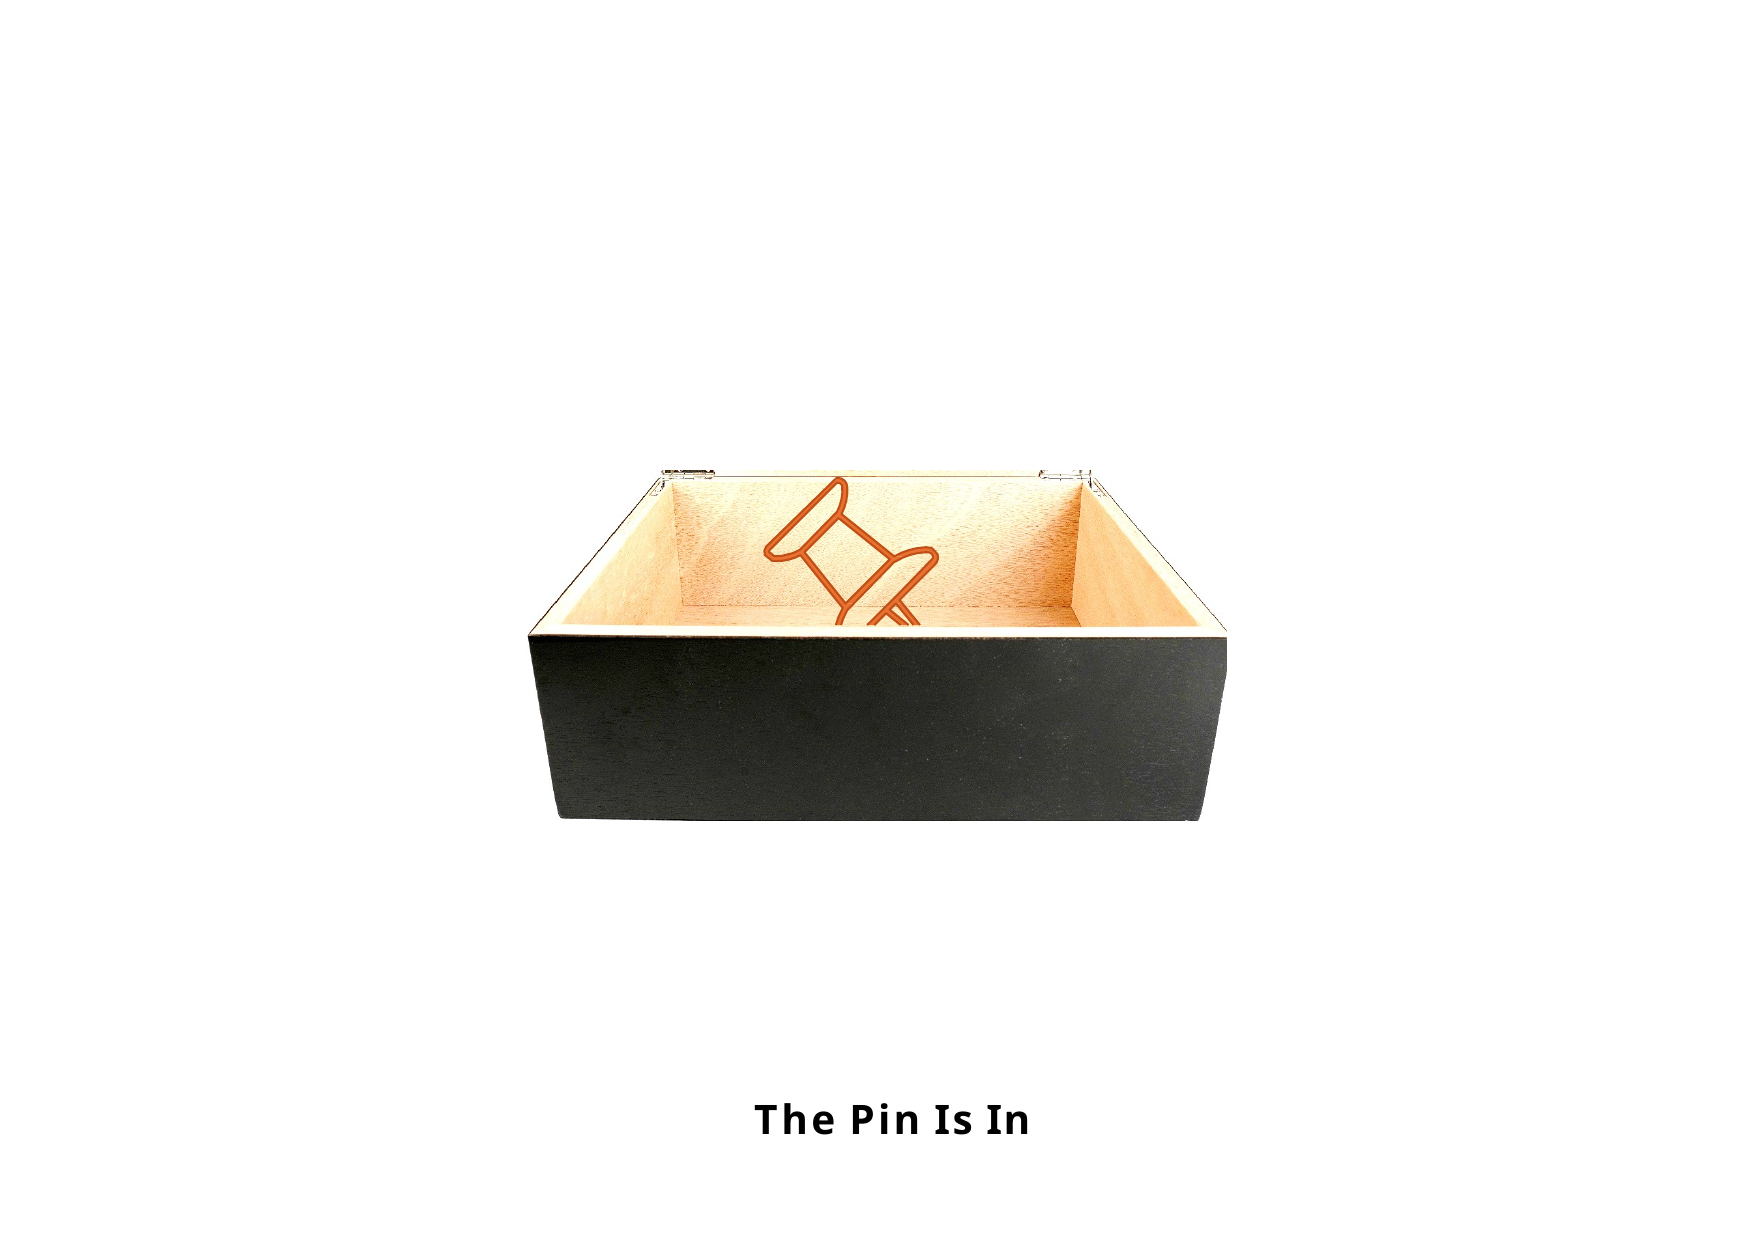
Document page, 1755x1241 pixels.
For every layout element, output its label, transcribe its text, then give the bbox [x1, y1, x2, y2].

text_box The Pin Is In [752, 1092, 1052, 1143]
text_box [527, 470, 1227, 821]
